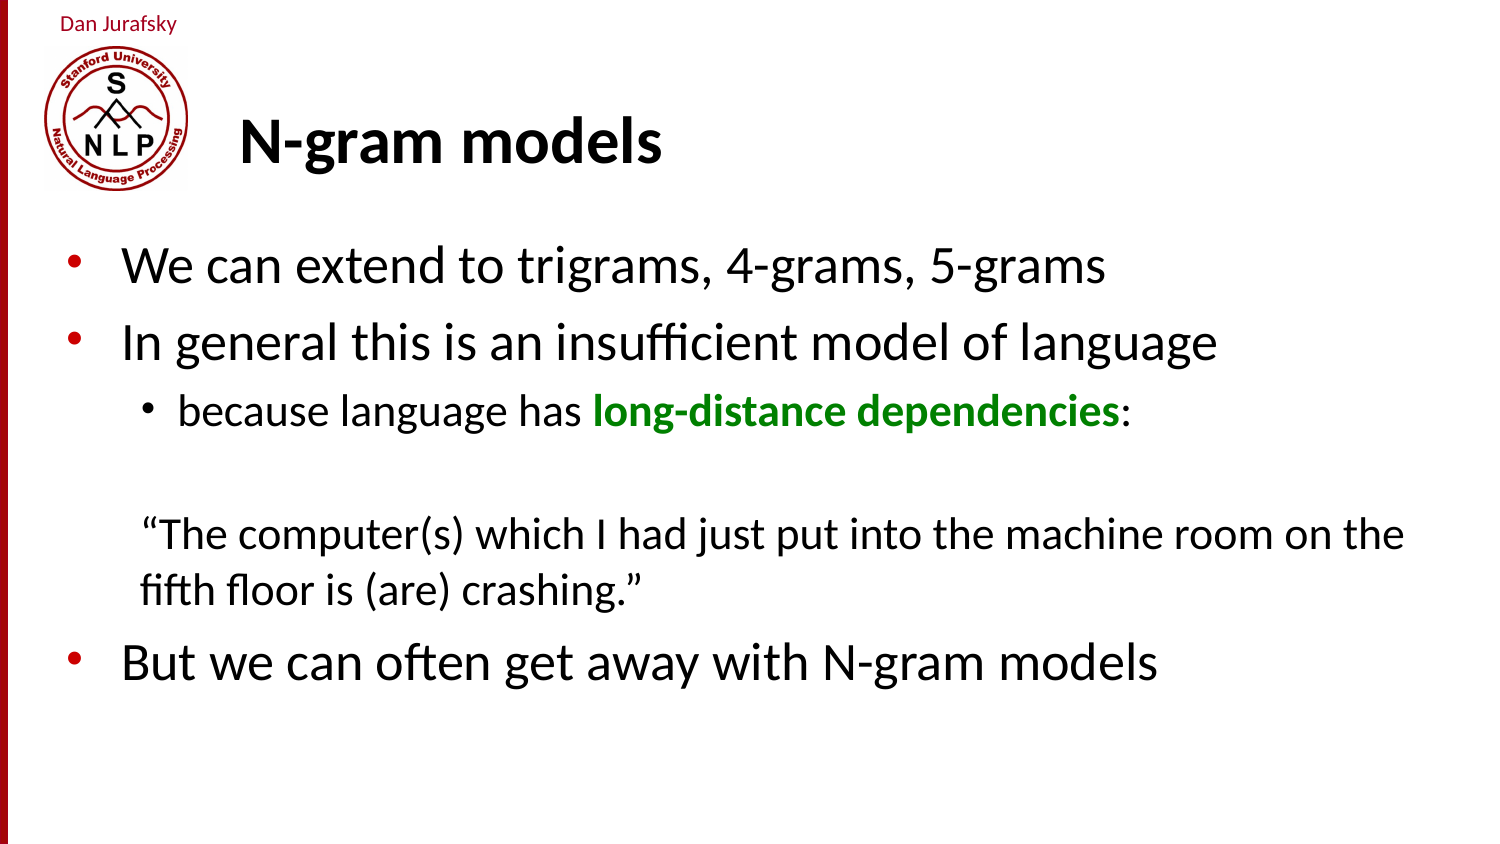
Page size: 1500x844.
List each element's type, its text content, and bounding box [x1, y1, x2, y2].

text_box We can extend to trigrams, 4-grams, 5-grams In general this is an insufficient model of language because language has long-distance dependencies: “The computer(s) which I had just put into the machine room on the fifth floor is (are) crashing.” But we can often get away with N-gram models [49, 221, 1450, 822]
picture [44, 46, 188, 191]
text_box N-gram models [224, 62, 1450, 185]
